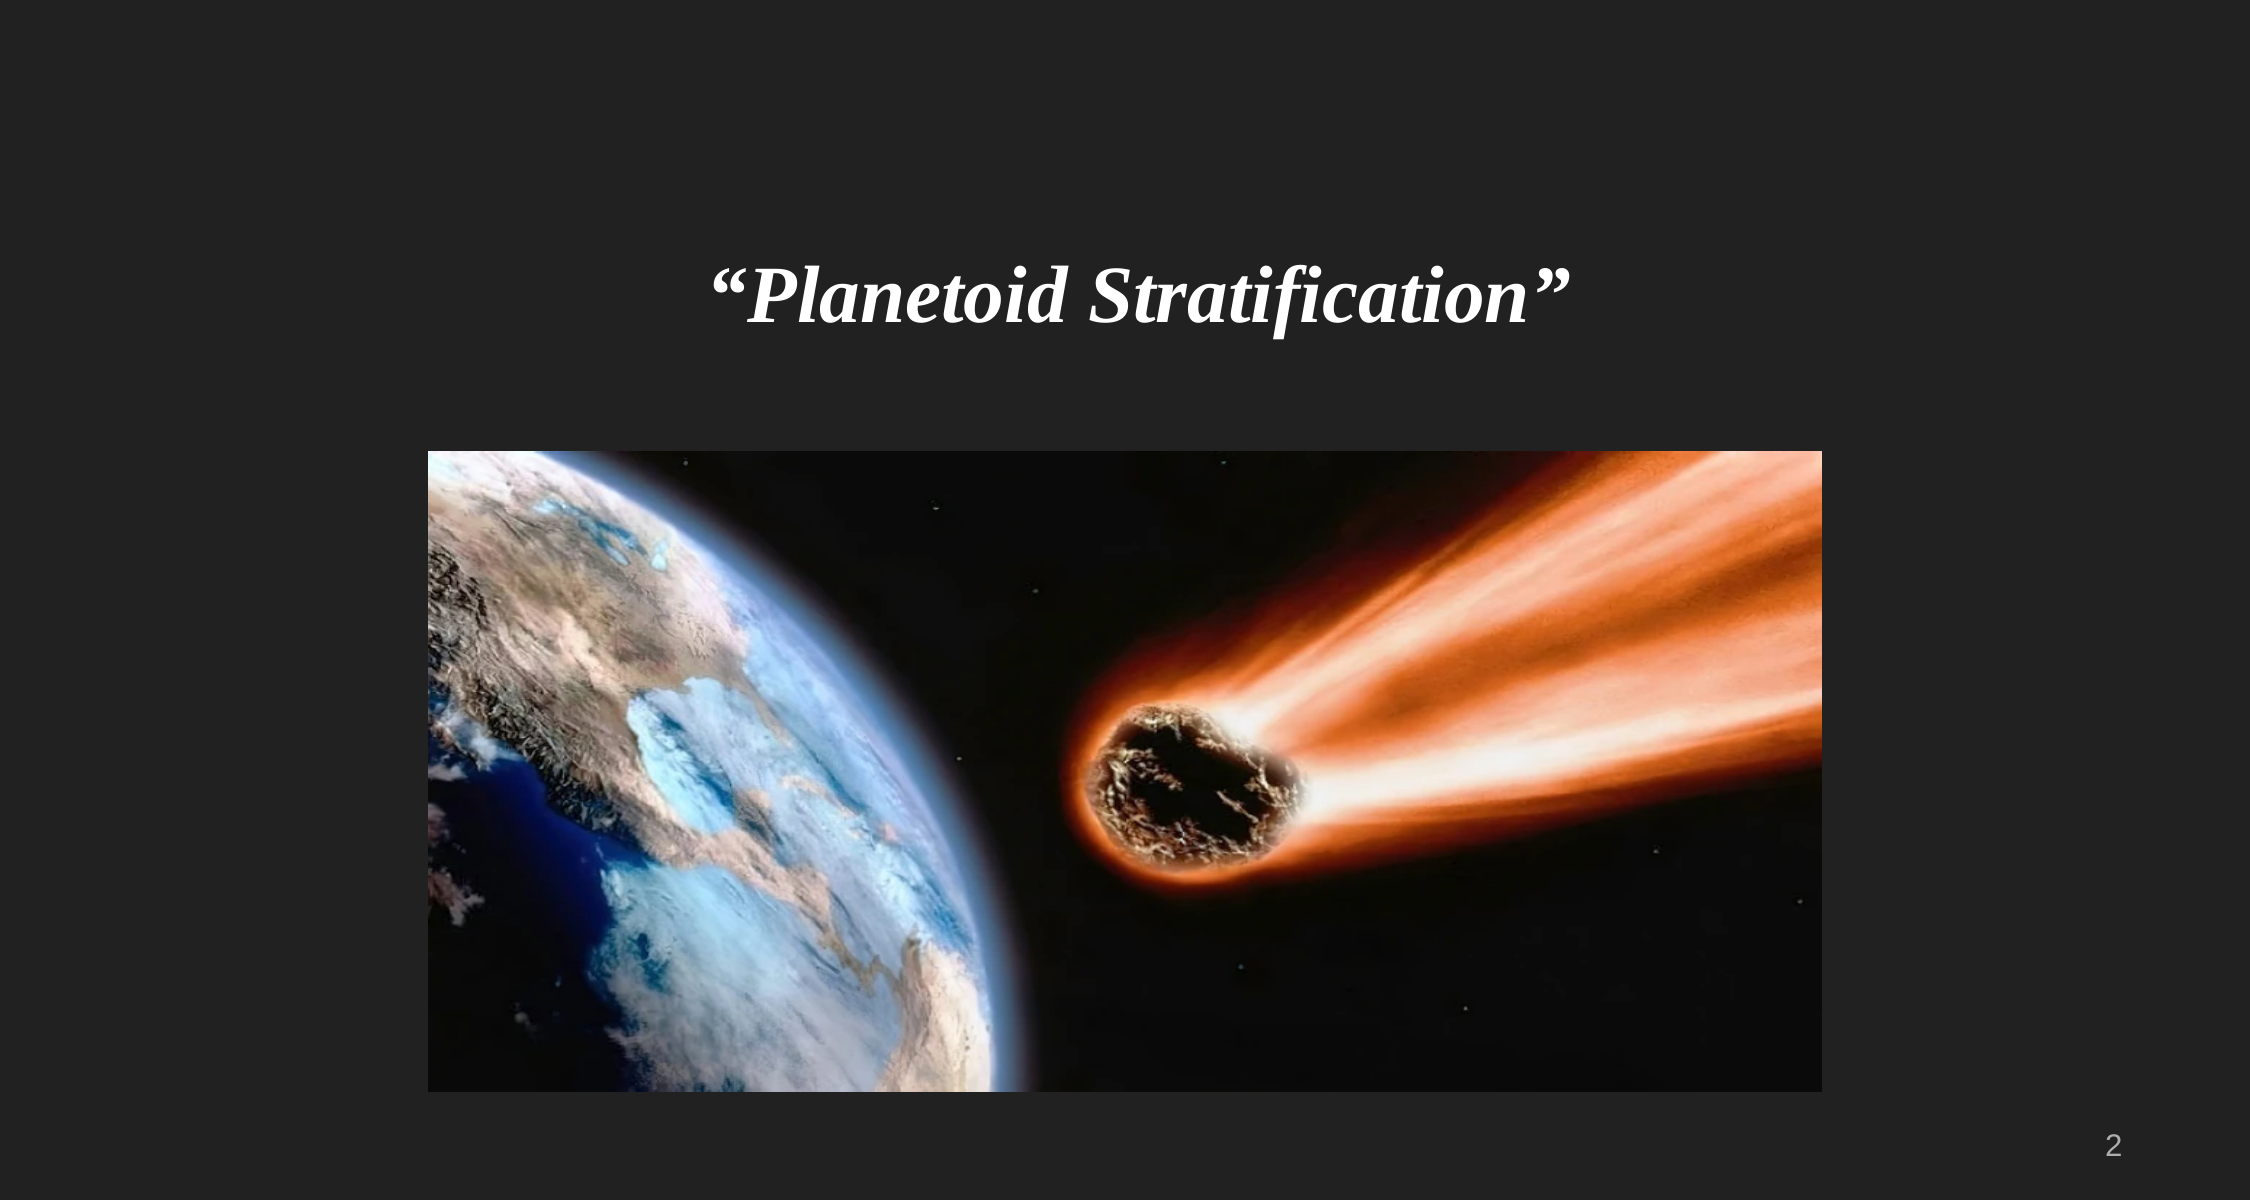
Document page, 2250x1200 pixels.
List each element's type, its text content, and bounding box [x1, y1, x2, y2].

title “Planetoid Stratification” [112, 45, 2138, 511]
picture [428, 451, 1822, 1092]
slide_number ‹#› [1612, 1112, 2138, 1177]
